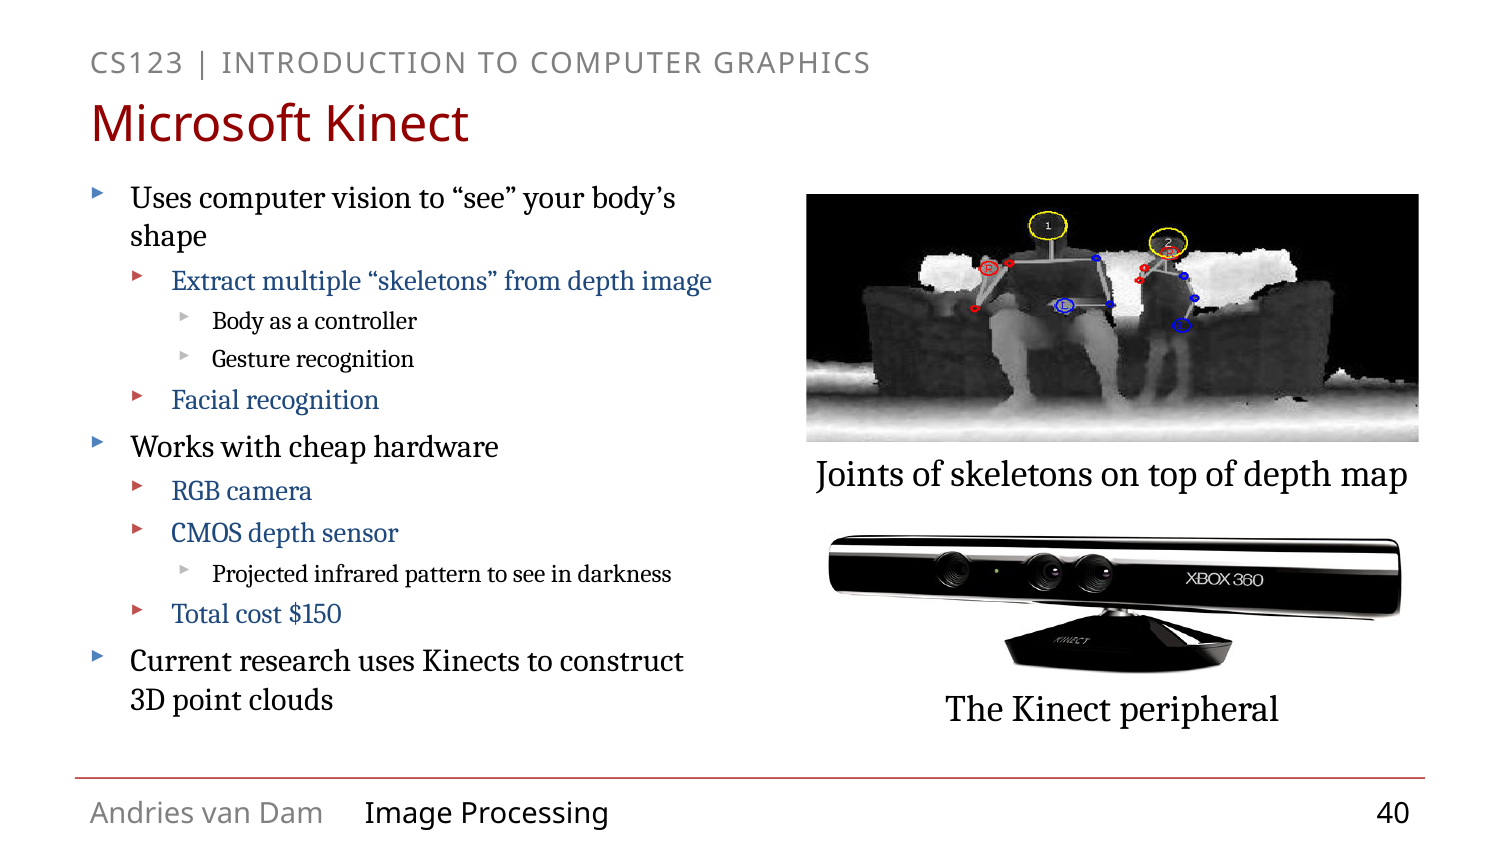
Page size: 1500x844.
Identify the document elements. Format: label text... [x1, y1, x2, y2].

title Microsoft Kinect [75, 84, 1425, 160]
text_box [787, 515, 1438, 738]
footer Image Processing [350, 787, 1213, 827]
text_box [762, 194, 1463, 503]
slide_number 40 [1224, 787, 1425, 827]
list Uses computer vision to “see” your body’s shape Extract multiple “skeletons” from depth image Body as a controller Gesture recognition Facial recognition Works with cheap hardware RGB camera CMOS depth sensor Projected infrared pattern to see in darkness Total cost $150 Current research uses Kinects to construct 3D point clouds [75, 168, 738, 760]
